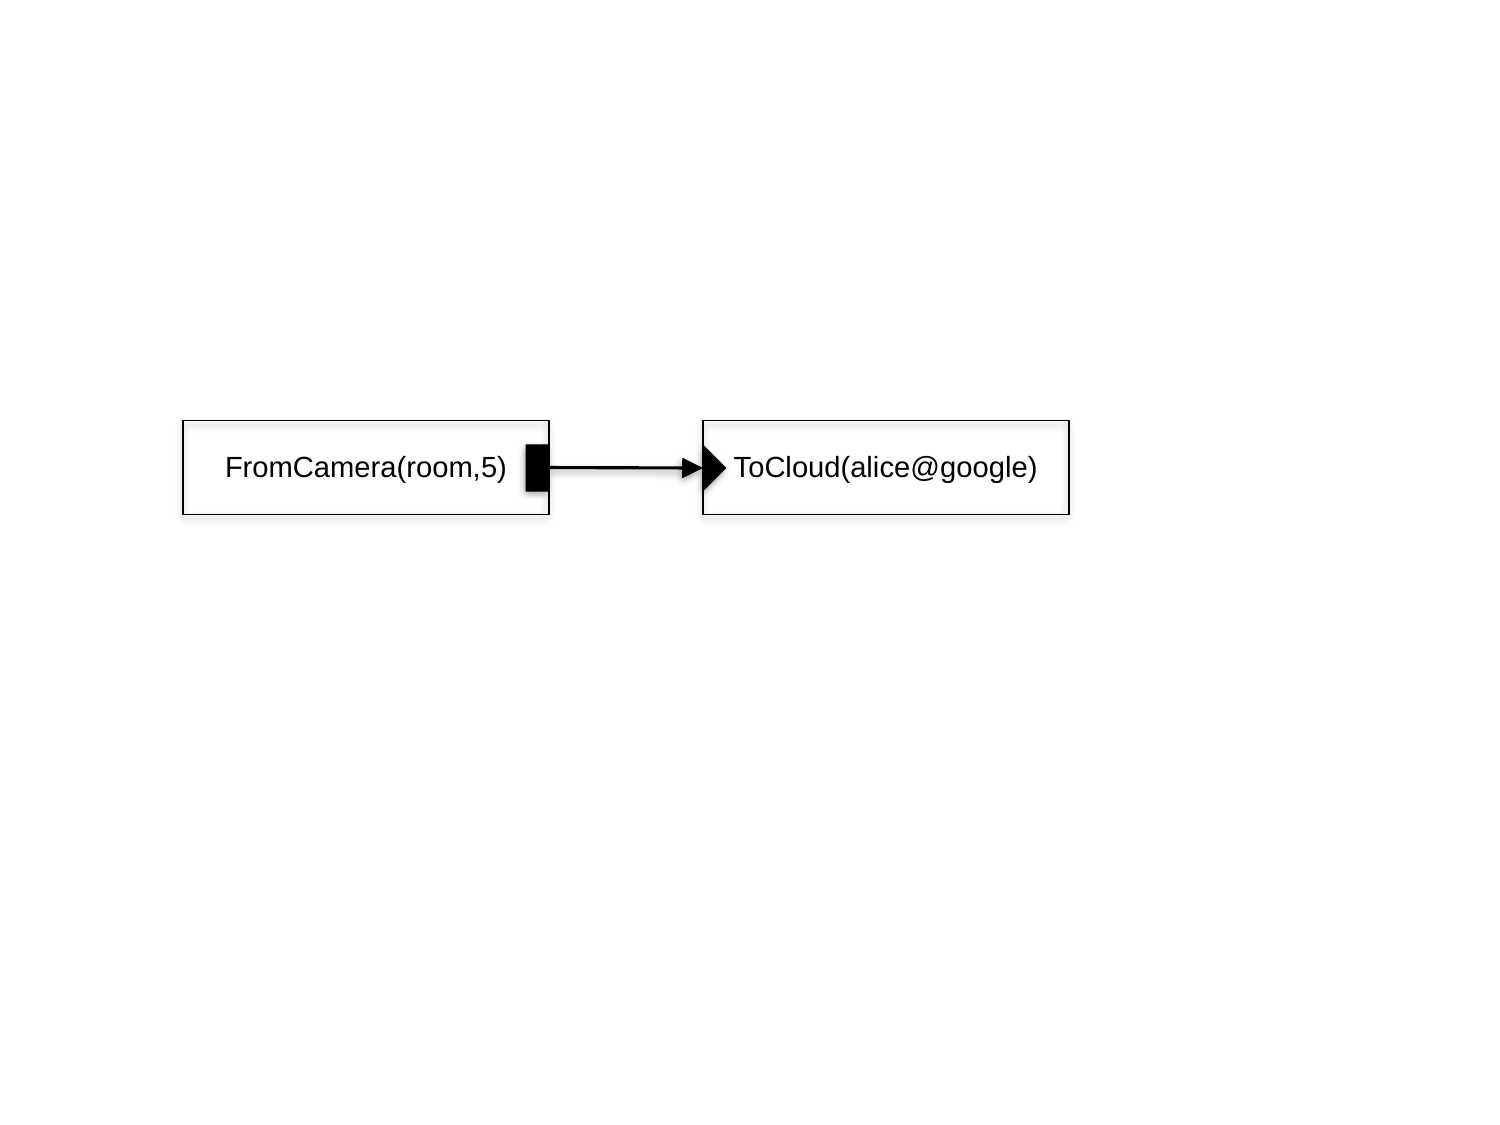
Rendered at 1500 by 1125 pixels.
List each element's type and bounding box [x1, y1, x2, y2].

text_box [182, 420, 1070, 515]
